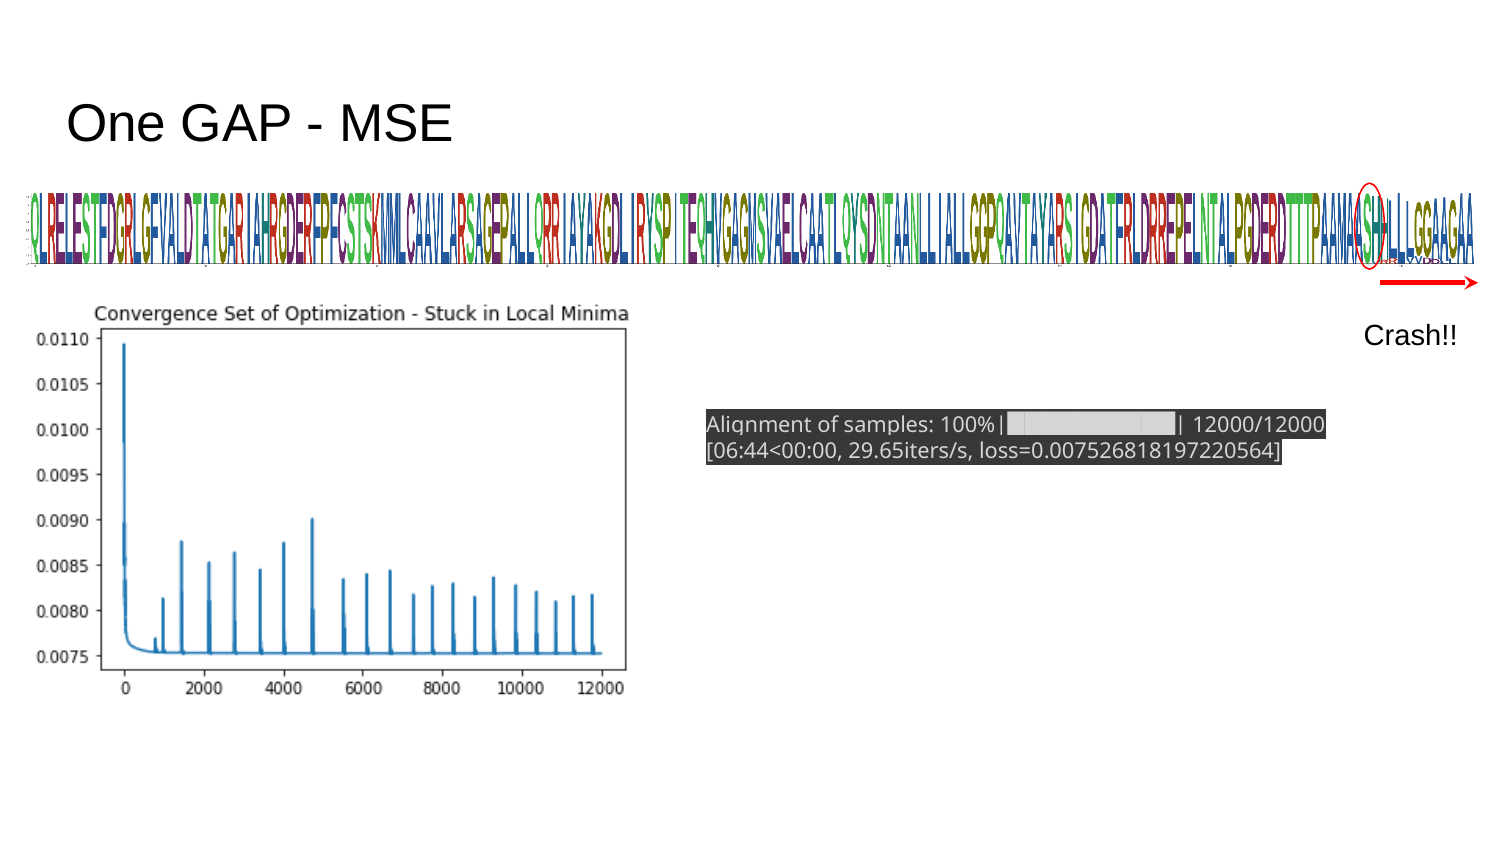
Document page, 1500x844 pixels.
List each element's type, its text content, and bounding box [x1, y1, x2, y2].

text_box [1361, 183, 1378, 190]
text_box Crash!! [1348, 301, 1500, 367]
text_box Alignment of samples: 100%|██████████| 12000/12000 [06:44<00:00, 29.65iters/s, loss=0.007526818197220564] [691, 395, 1449, 536]
title One GAP - MSE [51, 72, 1449, 167]
picture [24, 191, 1476, 270]
picture [24, 293, 641, 707]
